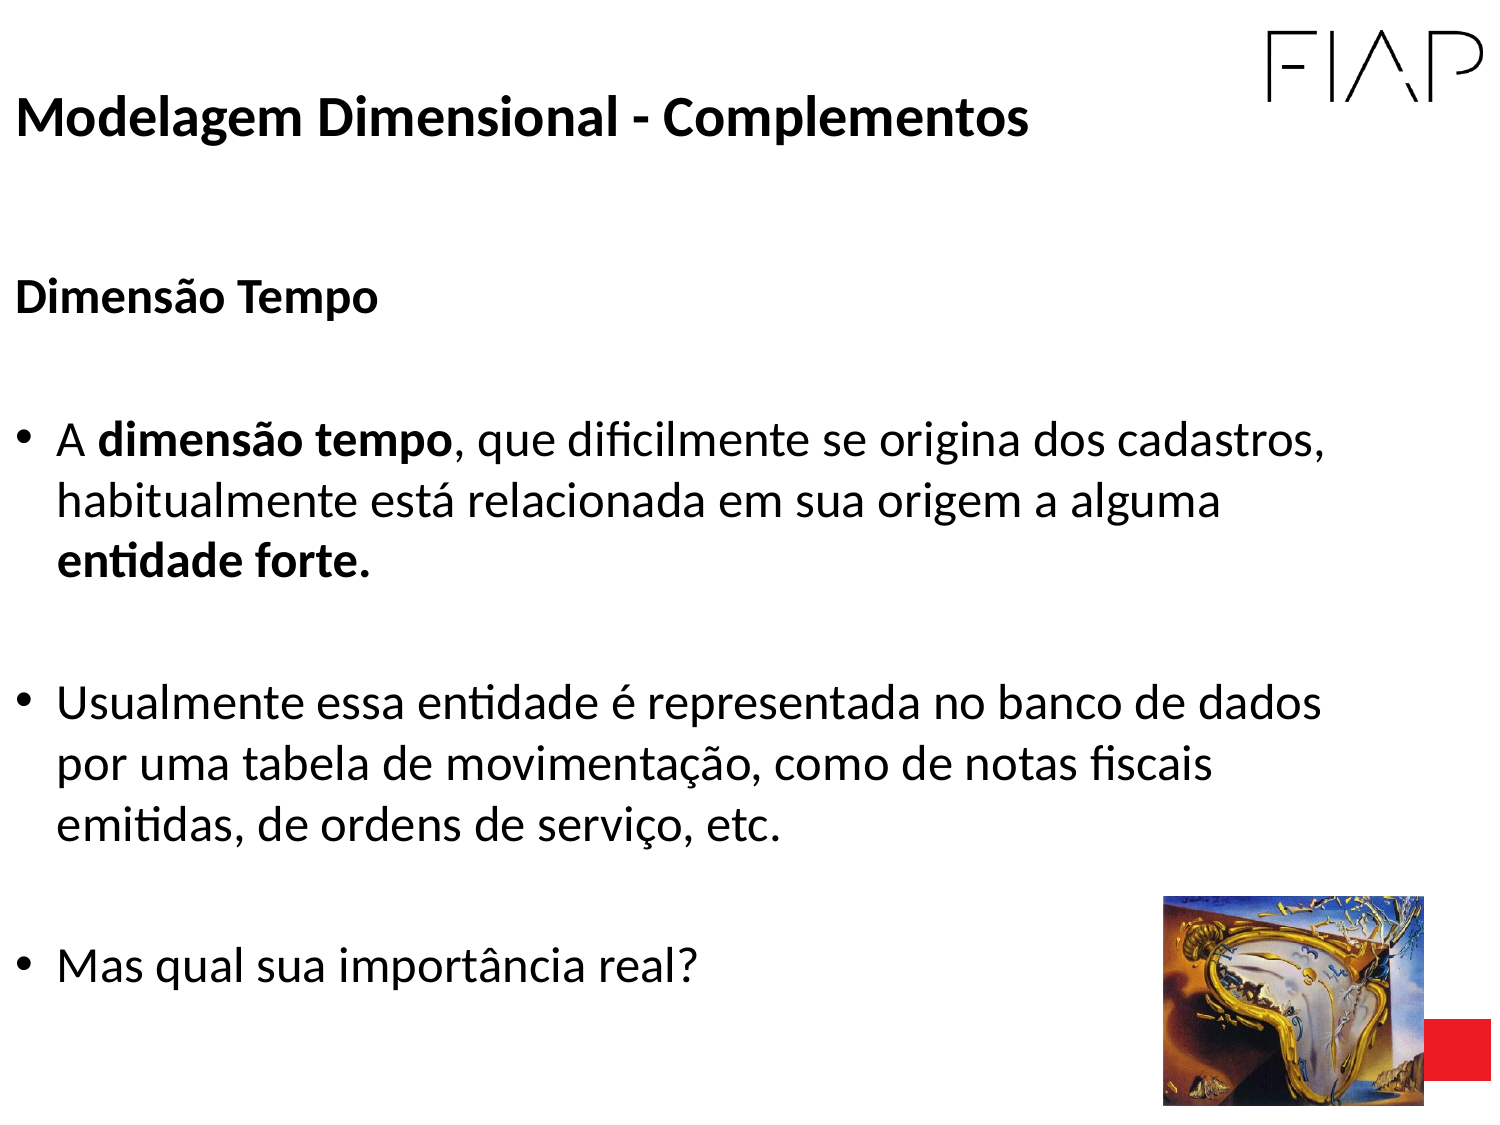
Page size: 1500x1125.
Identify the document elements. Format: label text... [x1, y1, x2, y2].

picture [1163, 896, 1491, 1107]
list Dimensão Tempo A dimensão tempo, que dificilmente se origina dos cadastros, habitualmente está relacionada em sua origem a alguma entidade forte. Usualmente essa entidade é representada no banco de dados por uma tabela de movimentação, como de notas fiscais emitidas, de ordens de serviço, etc. Mas qual sua importância real? [0, 262, 1350, 1005]
picture [1267, 30, 1483, 102]
title Modelagem Dimensional - Complementos [0, 18, 1170, 209]
